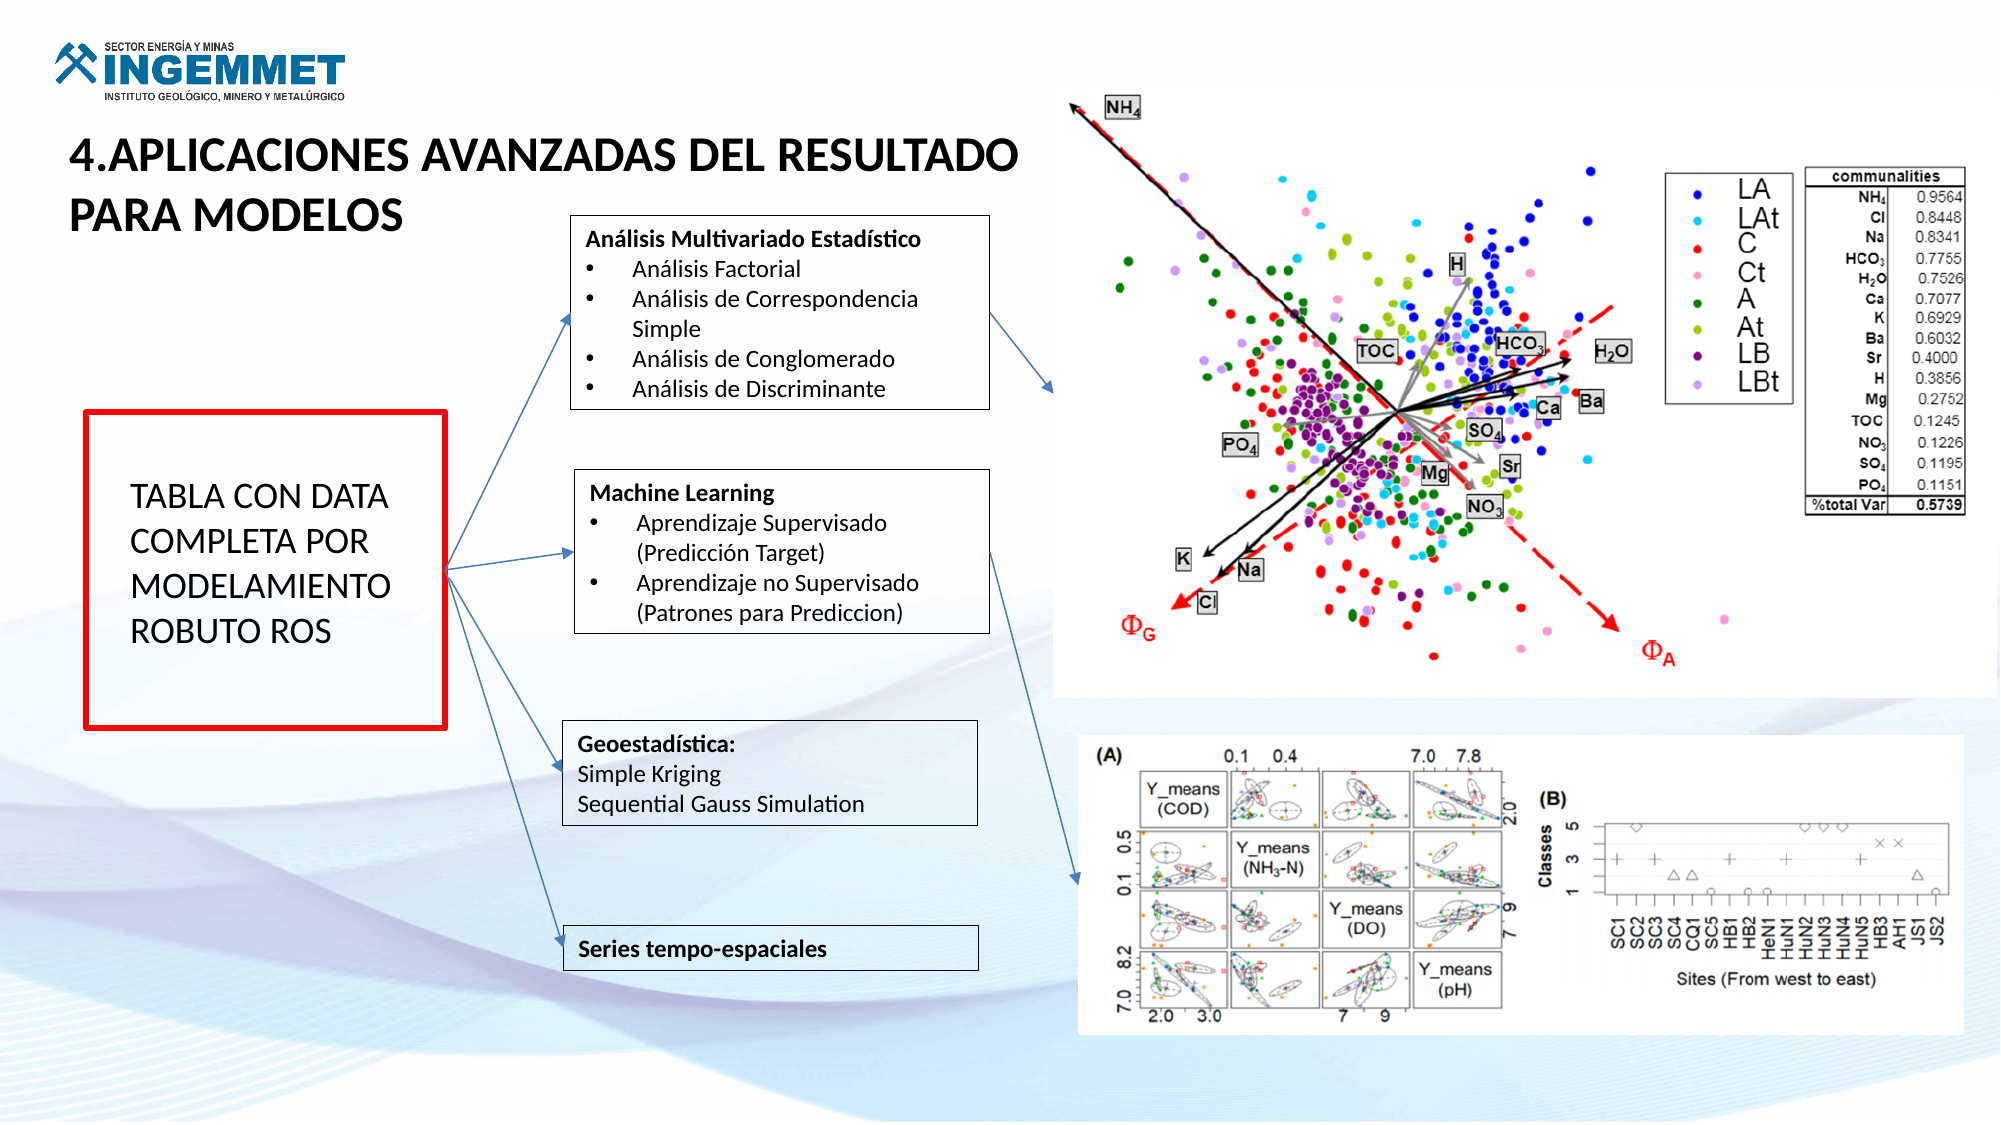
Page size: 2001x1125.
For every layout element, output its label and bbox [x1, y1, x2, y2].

text_box [444, 313, 571, 552]
text_box [989, 313, 1054, 394]
text_box [445, 569, 564, 949]
picture [0, 2, 2000, 1122]
text_box [445, 552, 575, 571]
text_box [989, 552, 1079, 886]
